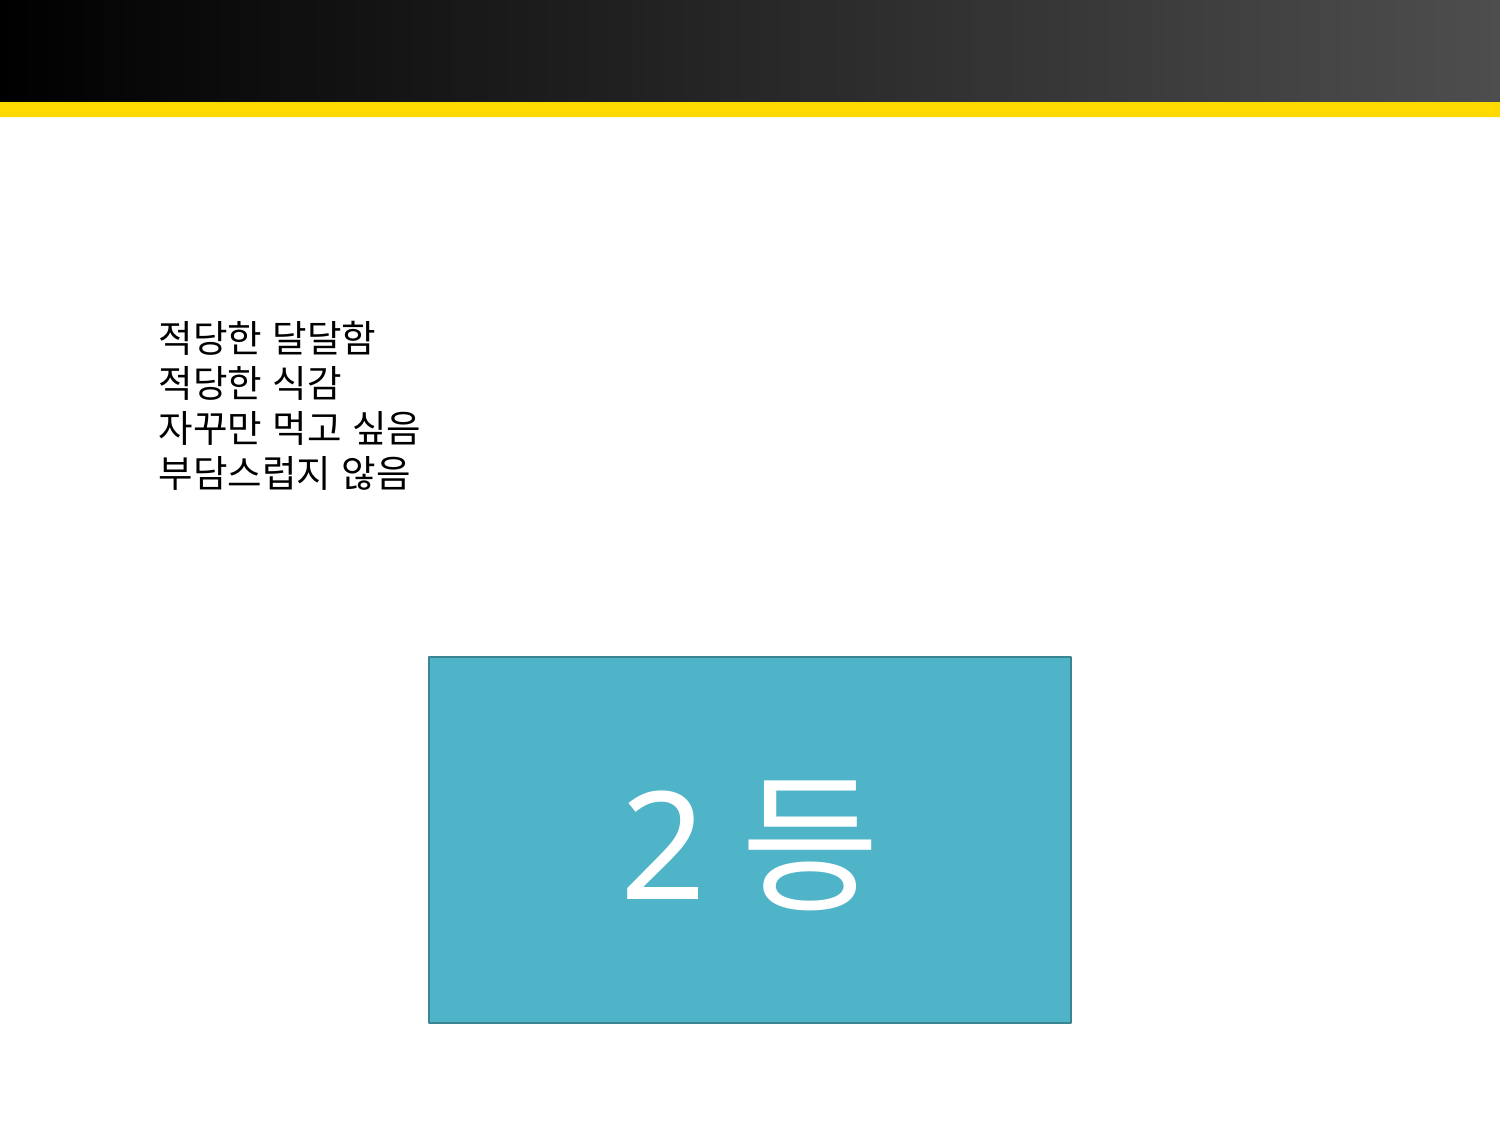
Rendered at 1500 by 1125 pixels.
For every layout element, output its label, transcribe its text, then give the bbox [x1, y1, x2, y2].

text_box 적당한 달달함 적당한 식감 자꾸만 먹고 싶음 부담스럽지 않음 [143, 308, 437, 503]
title 설향 [0, 11, 1326, 92]
text_box 2등 [428, 656, 1072, 1024]
